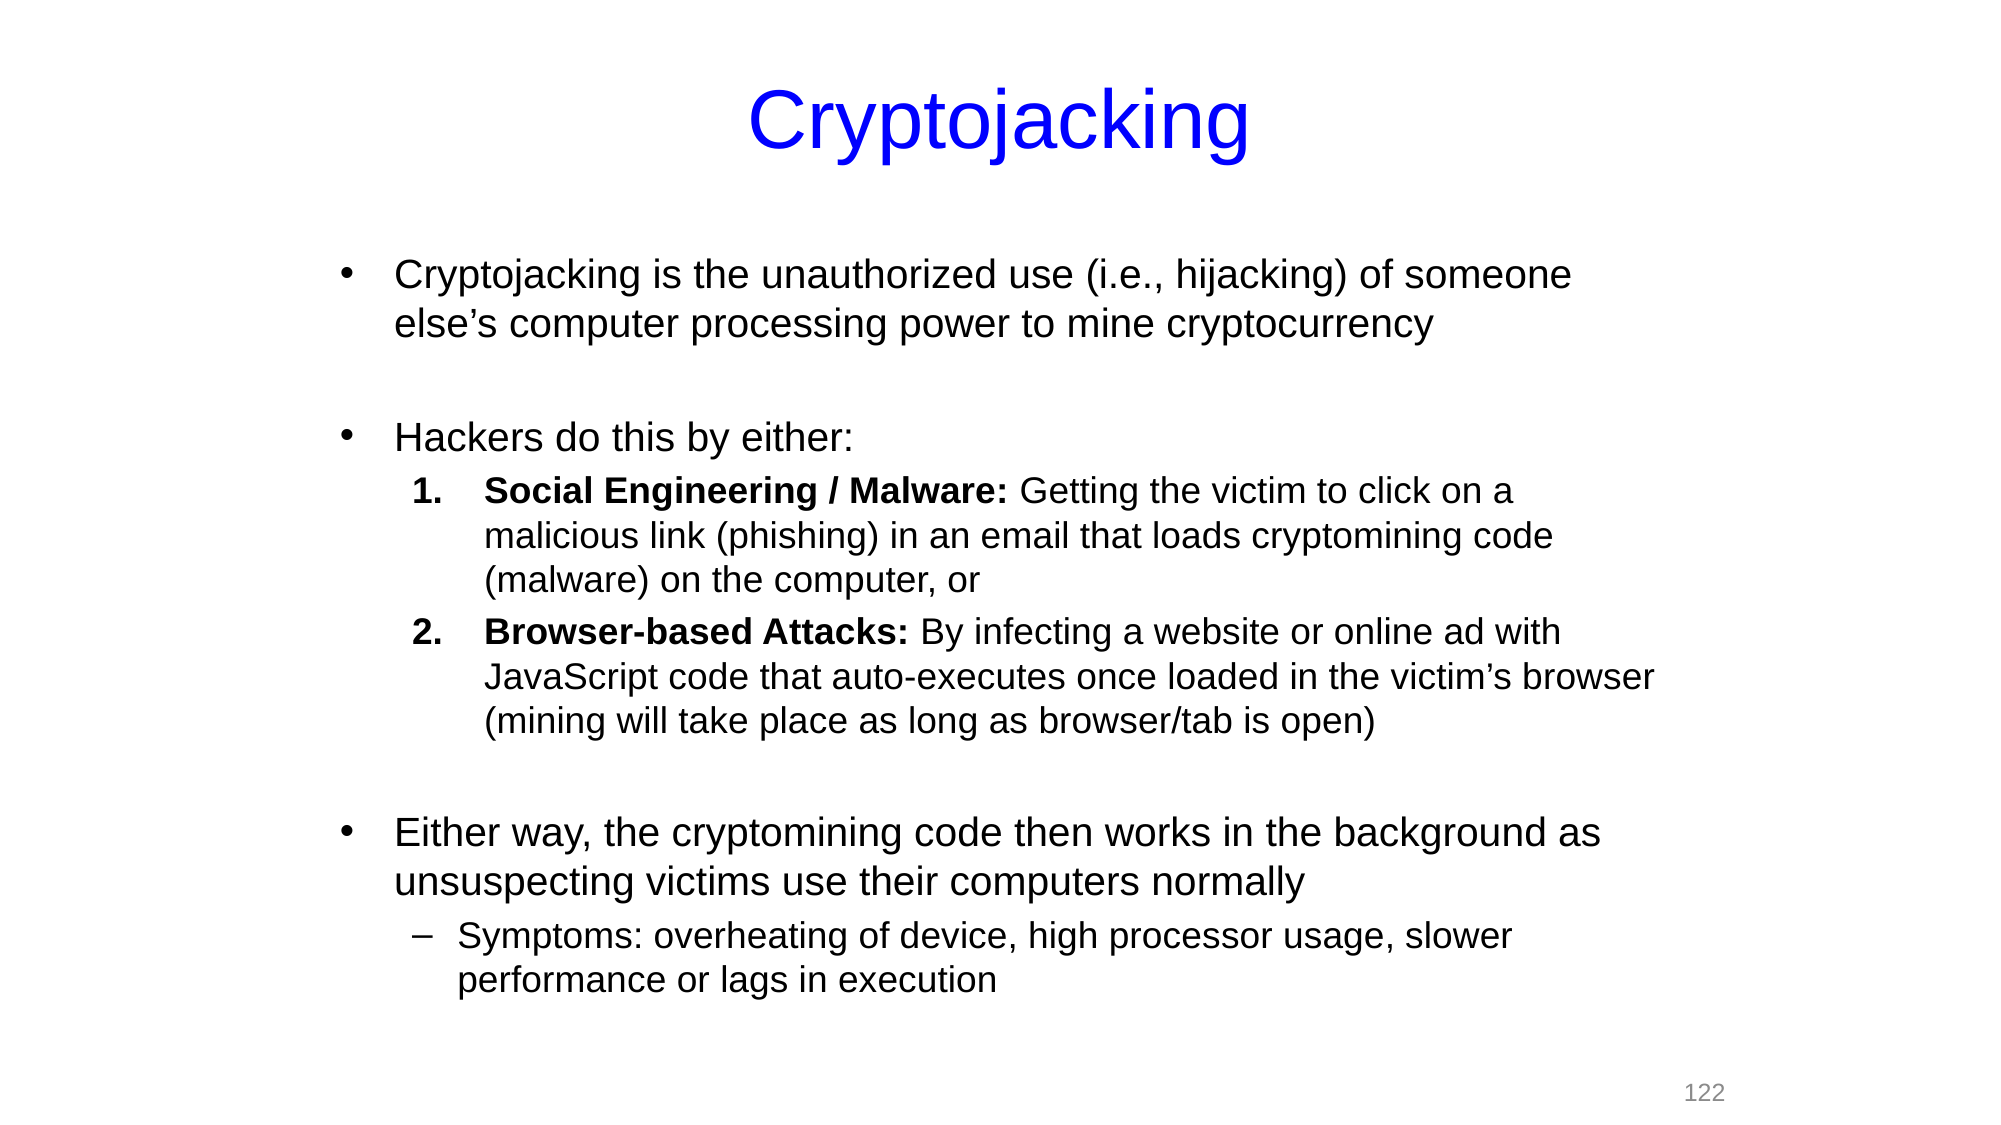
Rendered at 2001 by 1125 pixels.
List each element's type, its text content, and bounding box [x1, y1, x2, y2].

text_box 122 [1638, 1080, 1741, 1103]
text_box Cryptojacking [249, 45, 1750, 185]
list Cryptojacking is the unauthorized use (i.e., hijacking) of someone else’s computer processing power to mine cryptocurrency Hackers do this by either: Social Engineering / Malware: Getting the victim to click on a malicious link (phishing) in an email that loads cryptomining code (malware) on the computer, or Browser-based Attacks: By infecting a website or online ad with JavaScript code that auto-executes once loaded in the victim’s browser (mining will take place as long as browser/tab is open) Either way, the cryptomining code then works in the background as unsuspecting victims use their computers normally Symptoms: overheating of device, high processor usage, slower performance or lags in execution [324, 240, 1675, 1022]
